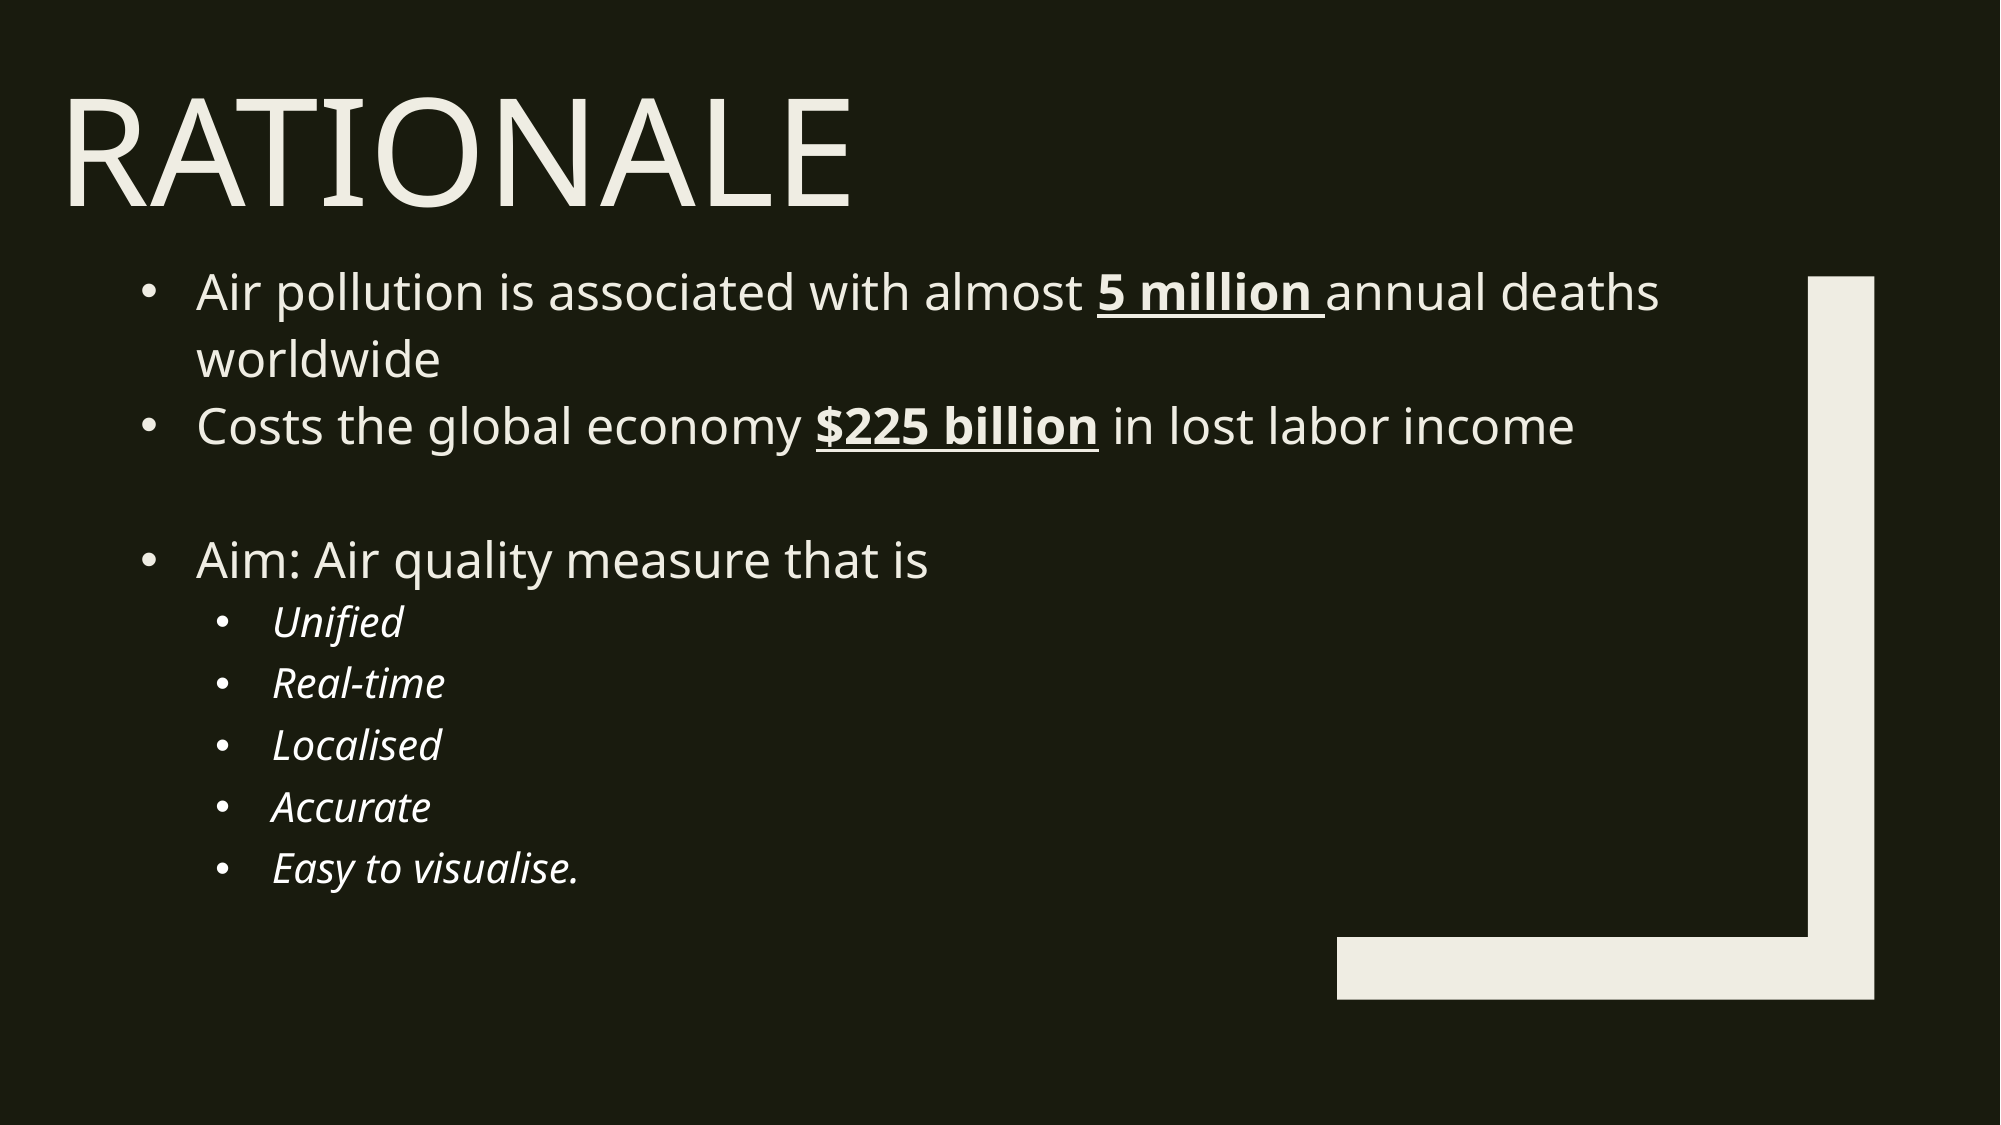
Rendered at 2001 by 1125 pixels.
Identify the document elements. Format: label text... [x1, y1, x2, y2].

list Air pollution is associated with almost 5 million annual deaths worldwide Costs the global economy $225 billion in lost labor income Aim: Air quality measure that is Unified Real-time Localised Accurate Easy to visualise. [125, 245, 1792, 1000]
title RATIONALE [41, 58, 1619, 246]
